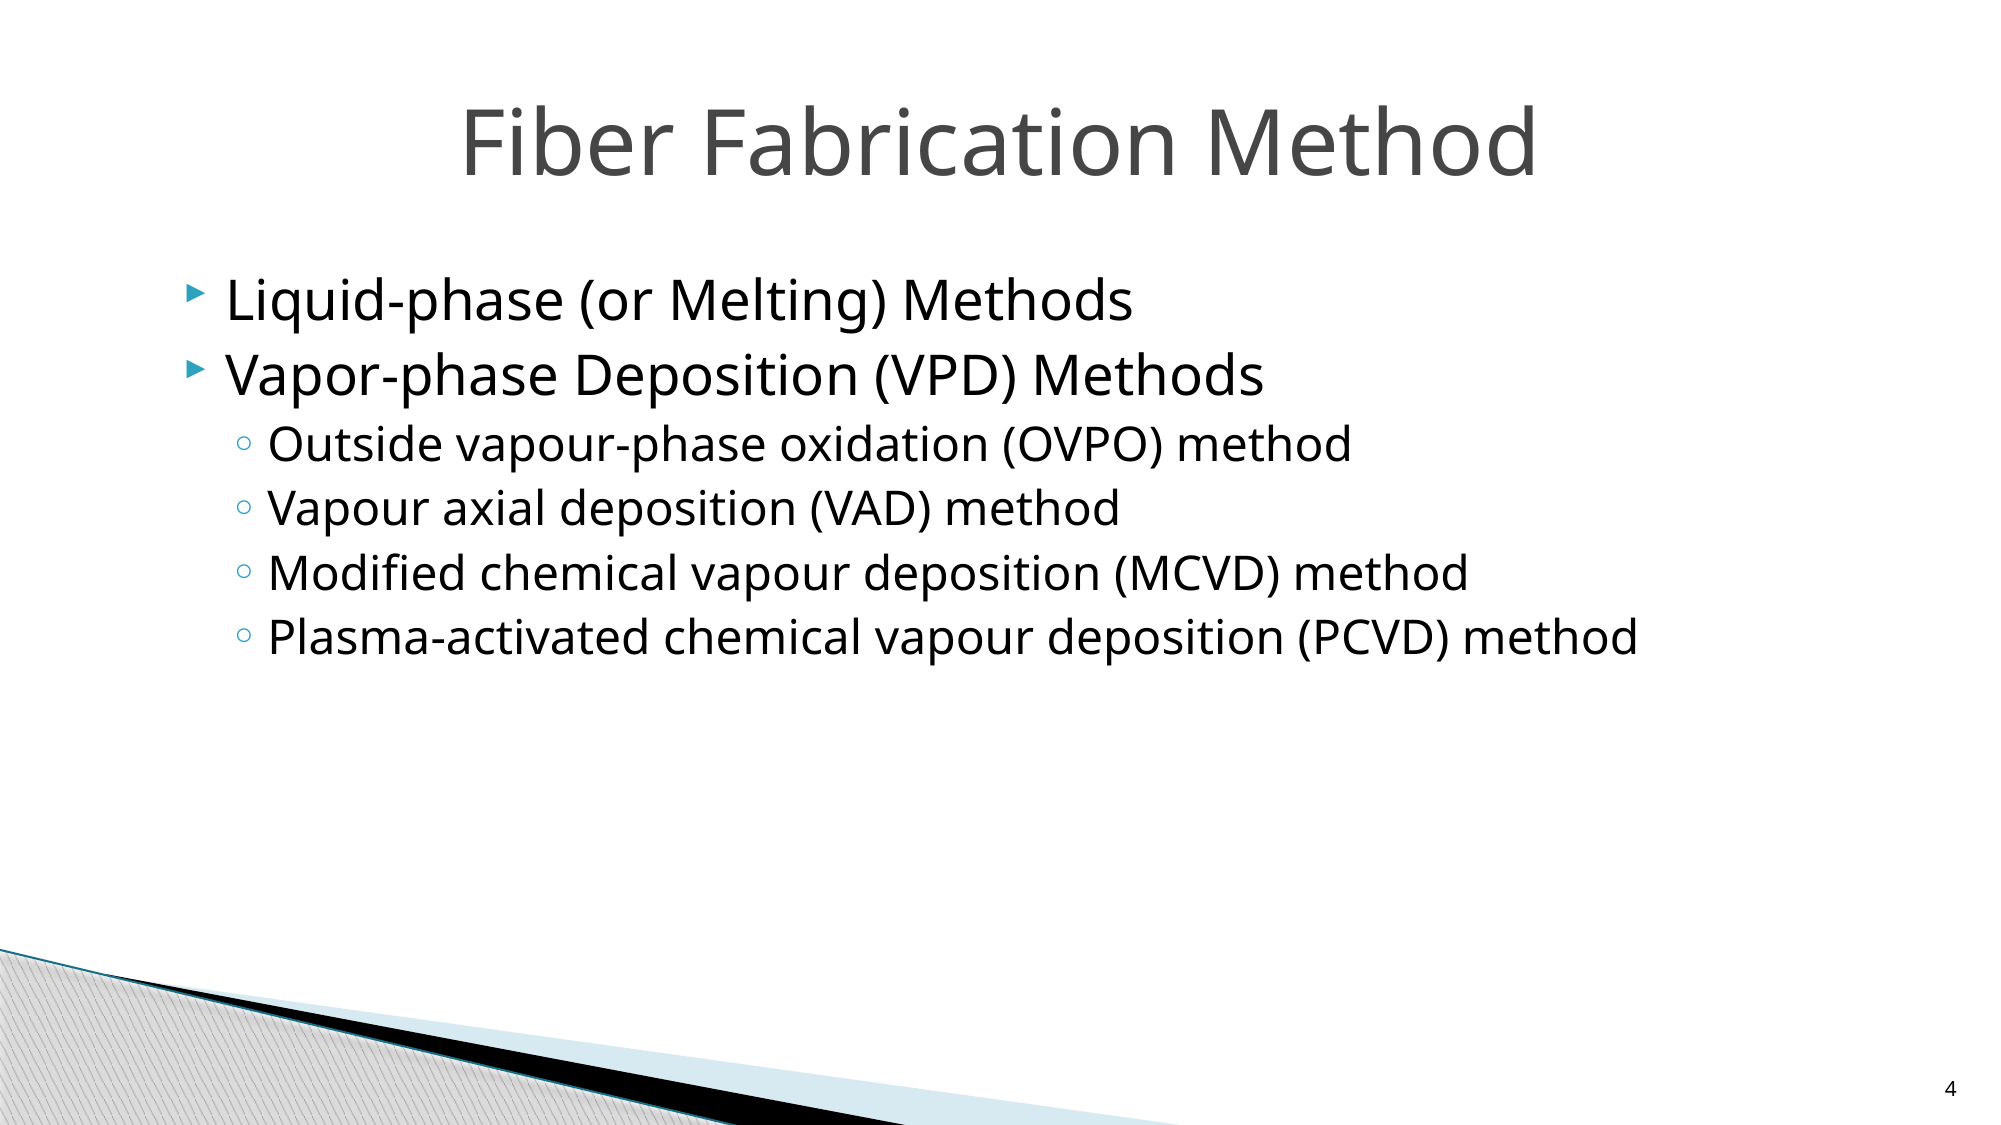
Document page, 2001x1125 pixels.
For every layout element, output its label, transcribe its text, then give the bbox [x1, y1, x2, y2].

title Fiber Fabrication Method [99, 45, 1900, 233]
slide_number 4 [1891, 1051, 1972, 1112]
list Liquid-phase (or Melting) Methods Vapor-phase Deposition (VPD) Methods Outside vapour-phase oxidation (OVPO) method Vapour axial deposition (VAD) method Modified chemical vapour deposition (MCVD) method Plasma-activated chemical vapour deposition (PCVD) method [150, 256, 1951, 999]
